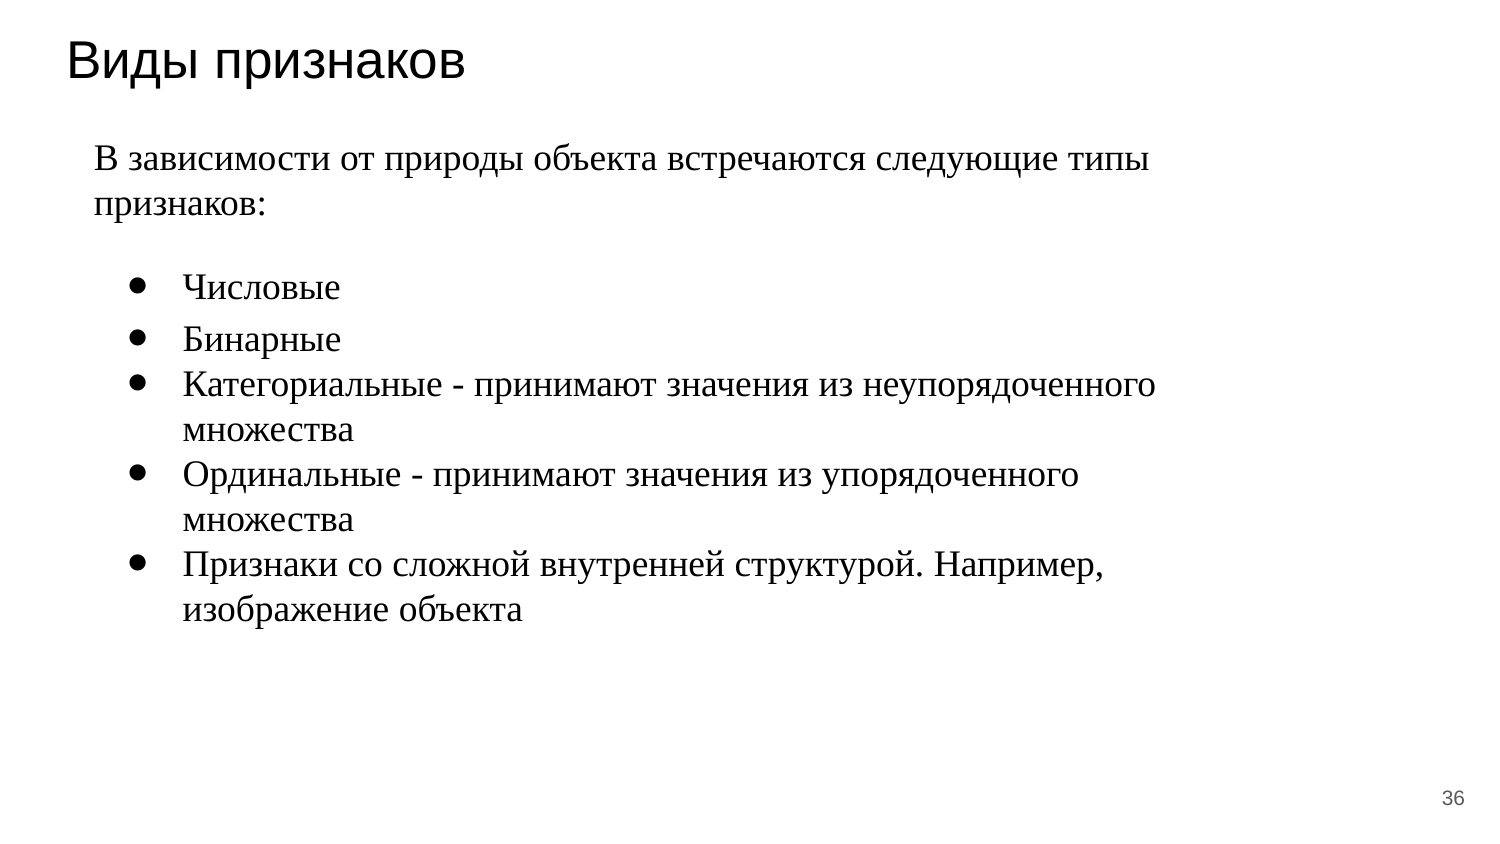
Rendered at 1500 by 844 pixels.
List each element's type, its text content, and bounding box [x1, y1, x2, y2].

text_box Числовые Бинарные Категориальные - принимают значения из неупорядоченного множества Ординальные - принимают значения из упорядоченного множества Признаки со сложной внутренней структурой. Например, изображение объекта [92, 240, 1261, 844]
text_box В зависимости от природы объекта встречаются следующие типы признаков: [78, 117, 1280, 165]
slide_number ‹#› [1389, 764, 1480, 830]
title Виды признаков [51, 10, 1449, 105]
